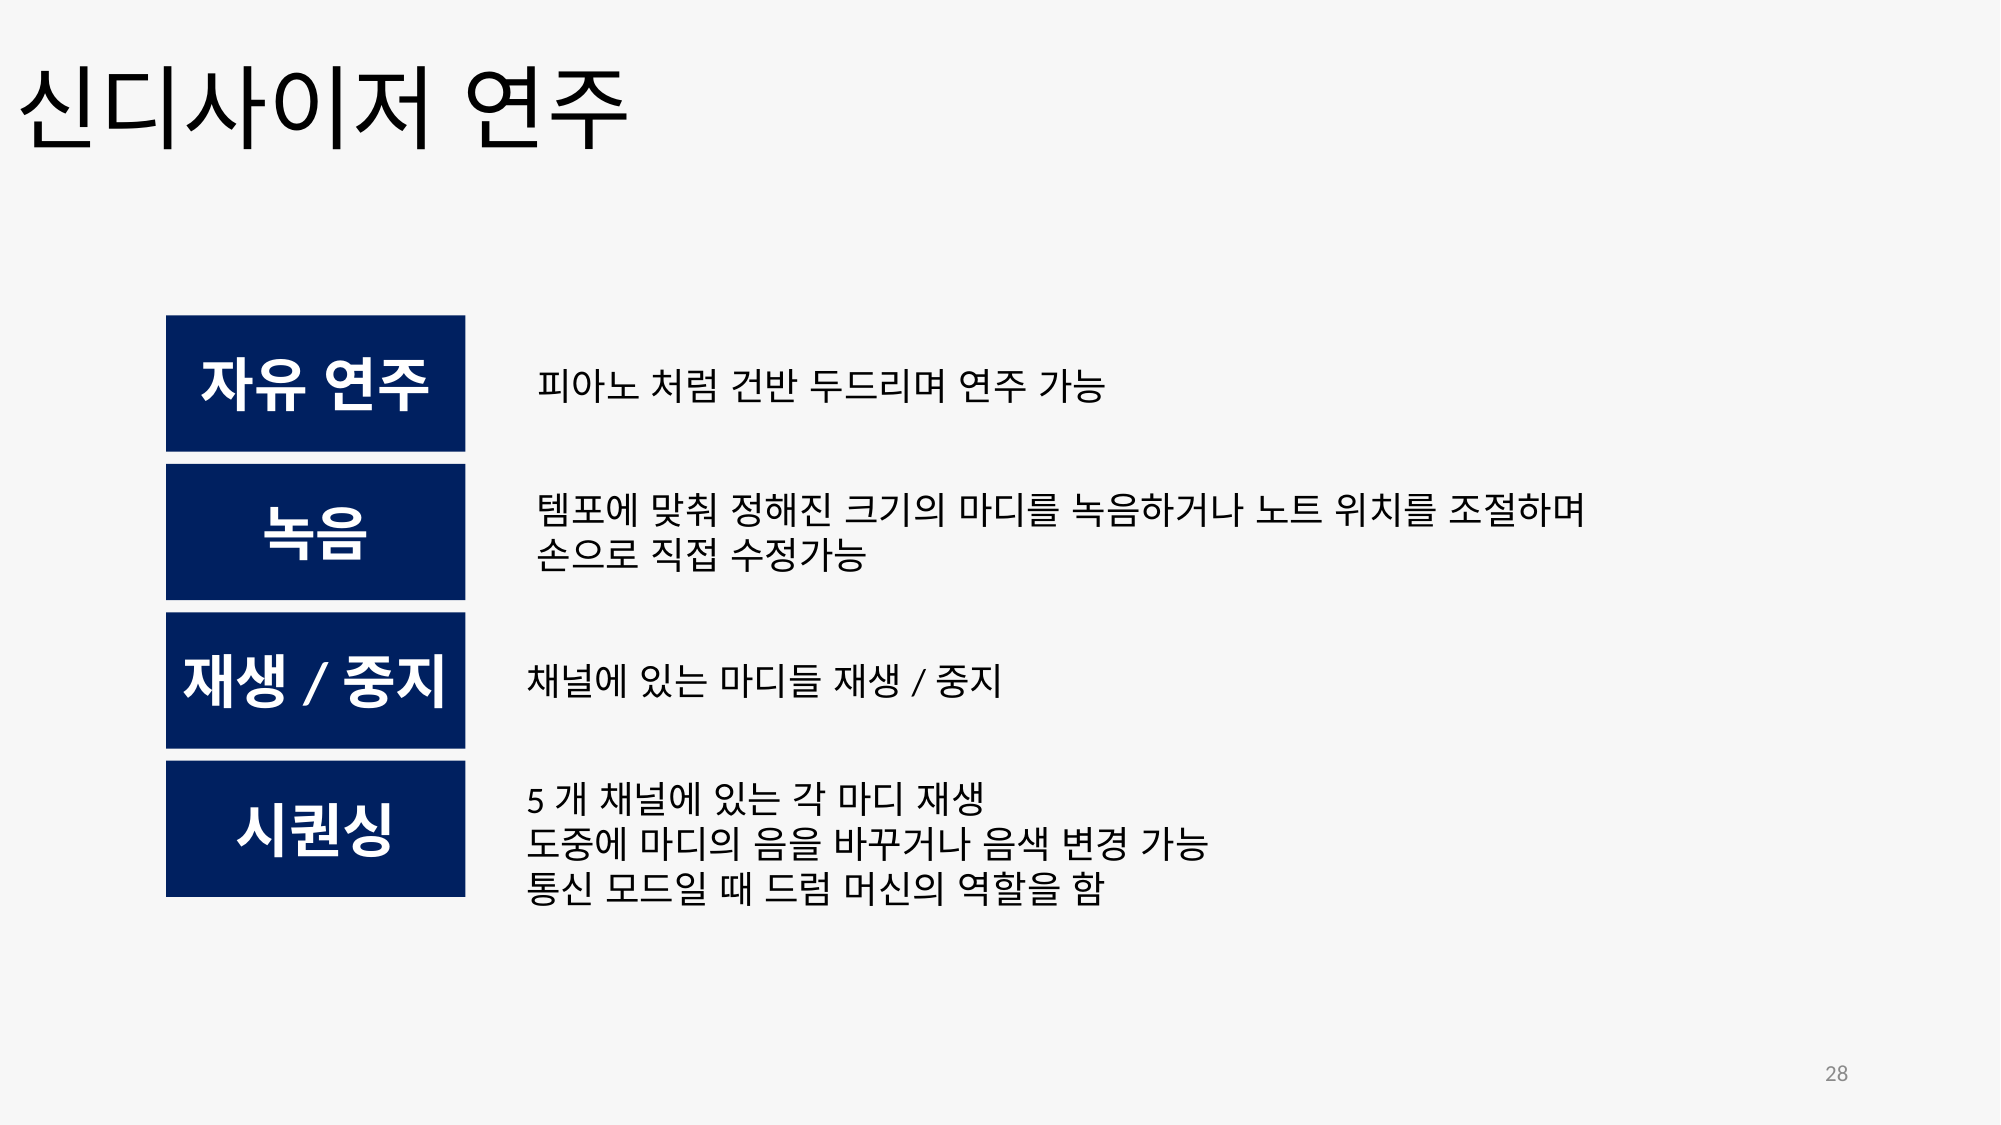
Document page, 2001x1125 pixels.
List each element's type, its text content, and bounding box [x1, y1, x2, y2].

slide_number 28 [1413, 1042, 1864, 1103]
text_box 시퀀싱 [166, 760, 466, 897]
text_box 템포에 맞춰 정해진 크기의 마디를 녹음하거나 노트 위치를 조절하며 손으로 직접 수정가능 [522, 479, 1662, 584]
text_box 재생/중지 [166, 612, 466, 749]
text_box 녹음 [166, 463, 466, 601]
text_box 채널에 있는 마디들 재생/중지 [511, 650, 1429, 710]
text_box 5개 채널에 있는 각 마디 재생 도중에 마디의 음을 바꾸거나 음색 변경 가능 통신 모드일 때 드럼 머신의 역할을 함 [511, 768, 1440, 919]
title 신디사이저 연주 [0, 3, 1725, 222]
text_box 자유 연주 [166, 315, 466, 452]
text_box 피아노 처럼 건반 두드리며 연주 가능 [522, 355, 1457, 416]
